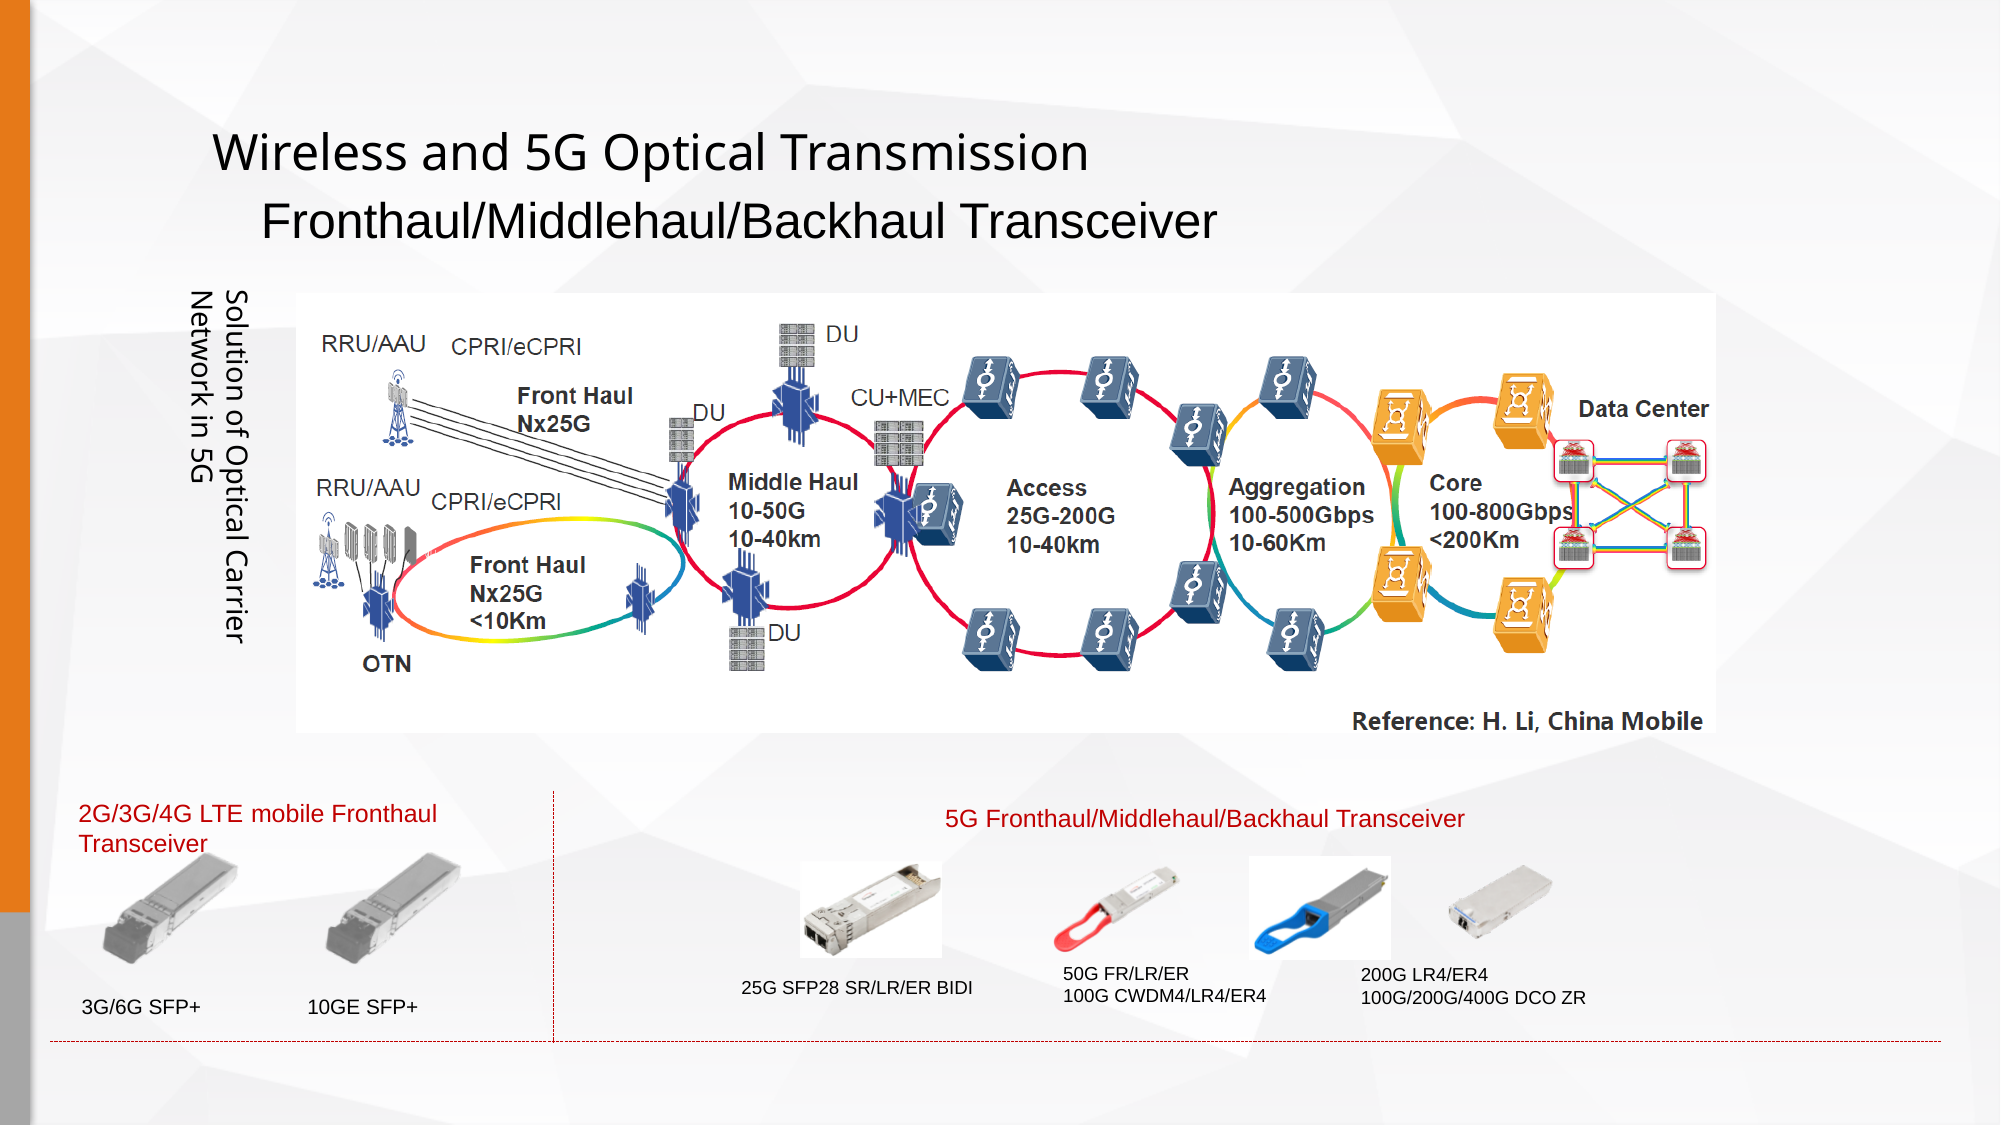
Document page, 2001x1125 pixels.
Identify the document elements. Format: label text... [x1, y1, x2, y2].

text_box [913, 968, 948, 1003]
text_box Wireless and 5G Optical Transmission Fronthaul/Middlehaul/Backhaul Transceiver [197, 113, 1234, 258]
text_box 5G Fronthaul/Middlehaul/Backhaul Transceiver [930, 794, 1501, 840]
text_box 200G LR4/ER4 100G/200G/400G DCO ZR [1345, 955, 1633, 1016]
text_box Solution of Optical Carrier Network in 5G [162, 274, 264, 699]
text_box 25G SFP28 SR/LR/ER BIDI [721, 968, 989, 1006]
text_box 10GE SFP+ [292, 985, 434, 1026]
text_box 50G FR/LR/ER 100G CWDM4/LR4/ER4 [1048, 953, 1330, 1014]
text_box 3G/6G SFP+ [66, 985, 216, 1026]
text_box 2G/3G/4G LTE mobile Fronthaul Transceiver [63, 790, 553, 866]
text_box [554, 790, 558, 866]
picture [30, 0, 2001, 1125]
